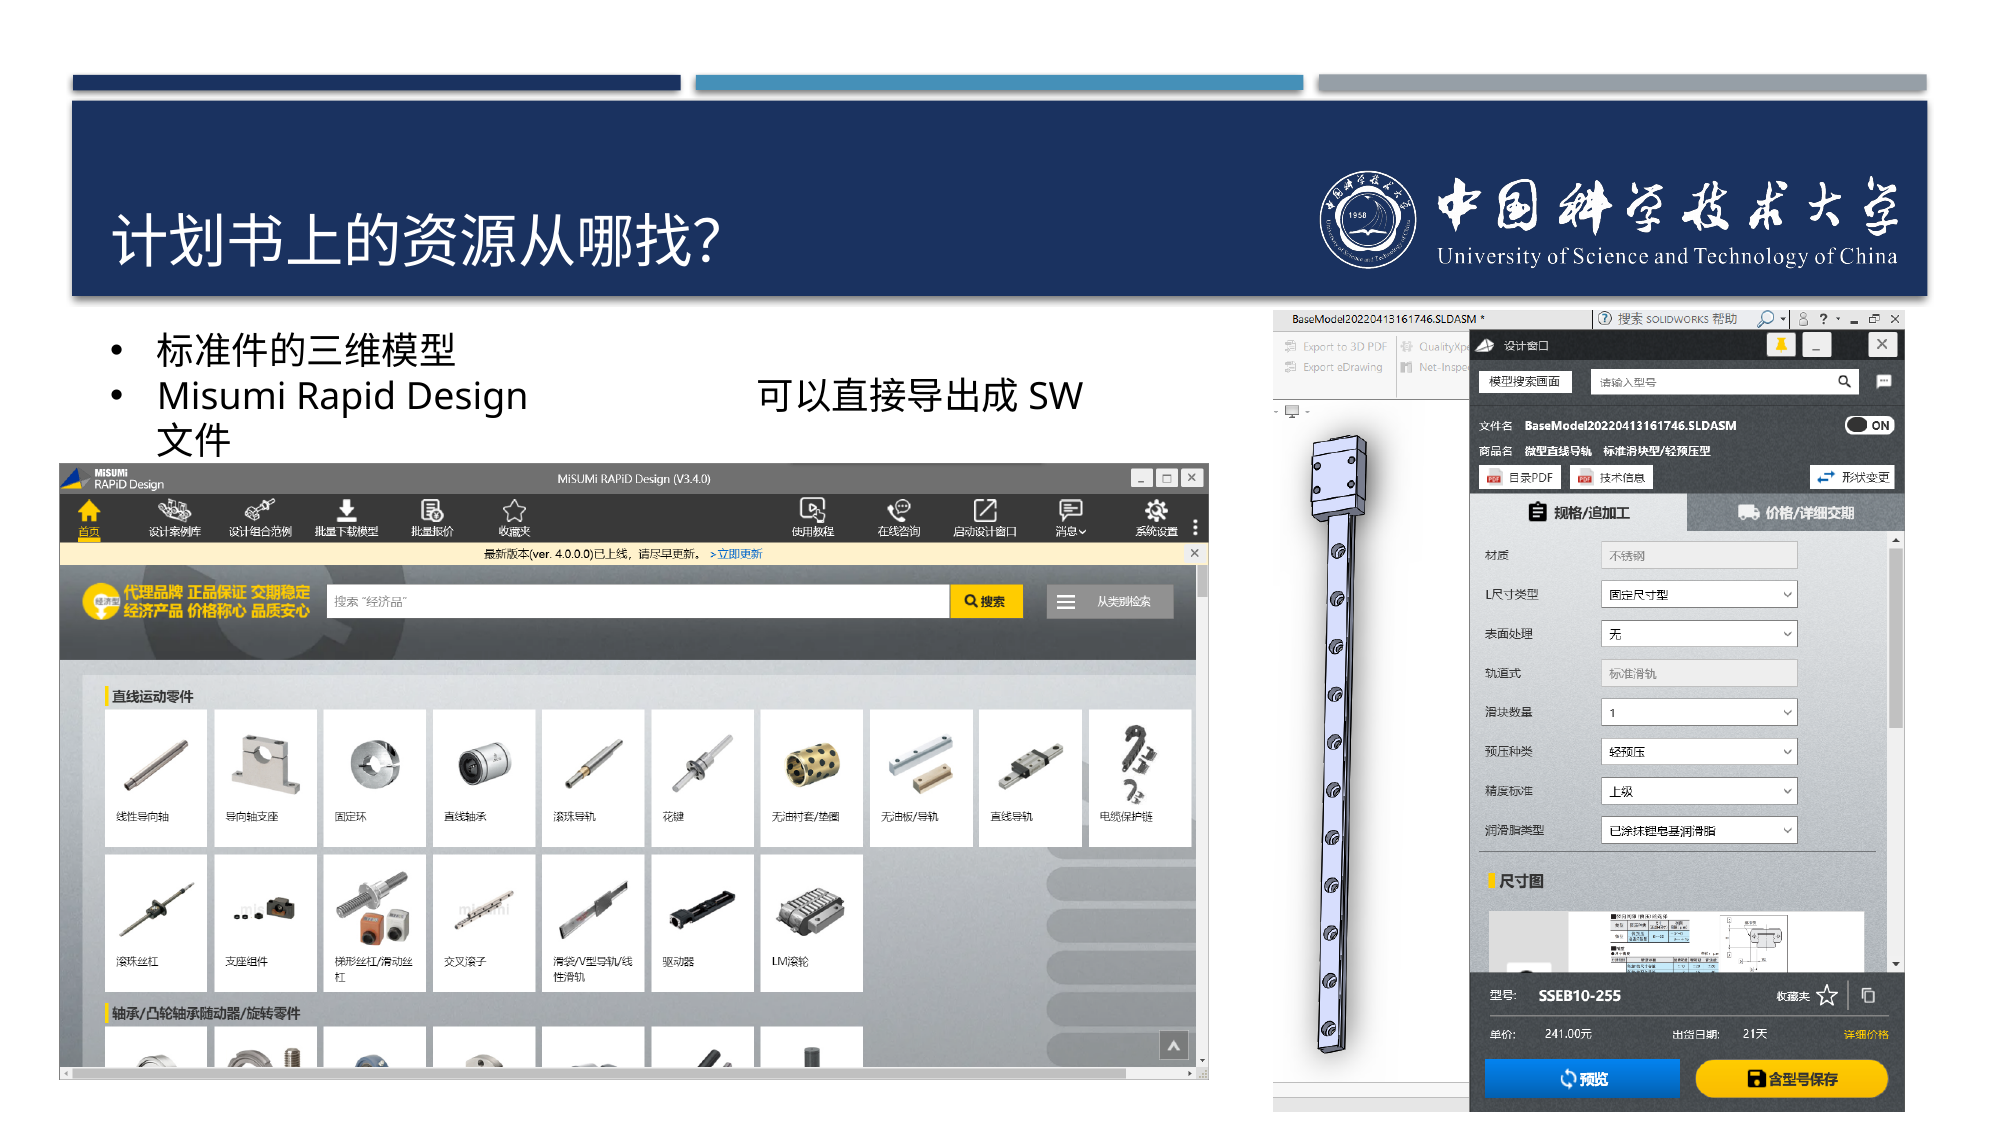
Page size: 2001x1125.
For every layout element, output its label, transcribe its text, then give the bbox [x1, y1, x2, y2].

title 计划书上的资源从哪找？ [95, 115, 1905, 282]
picture [1272, 309, 1906, 1112]
text_box 标准件的三维模型 Misumi Rapid Design 可以直接导出成SW文件 [95, 319, 1124, 461]
picture [58, 462, 1210, 1081]
